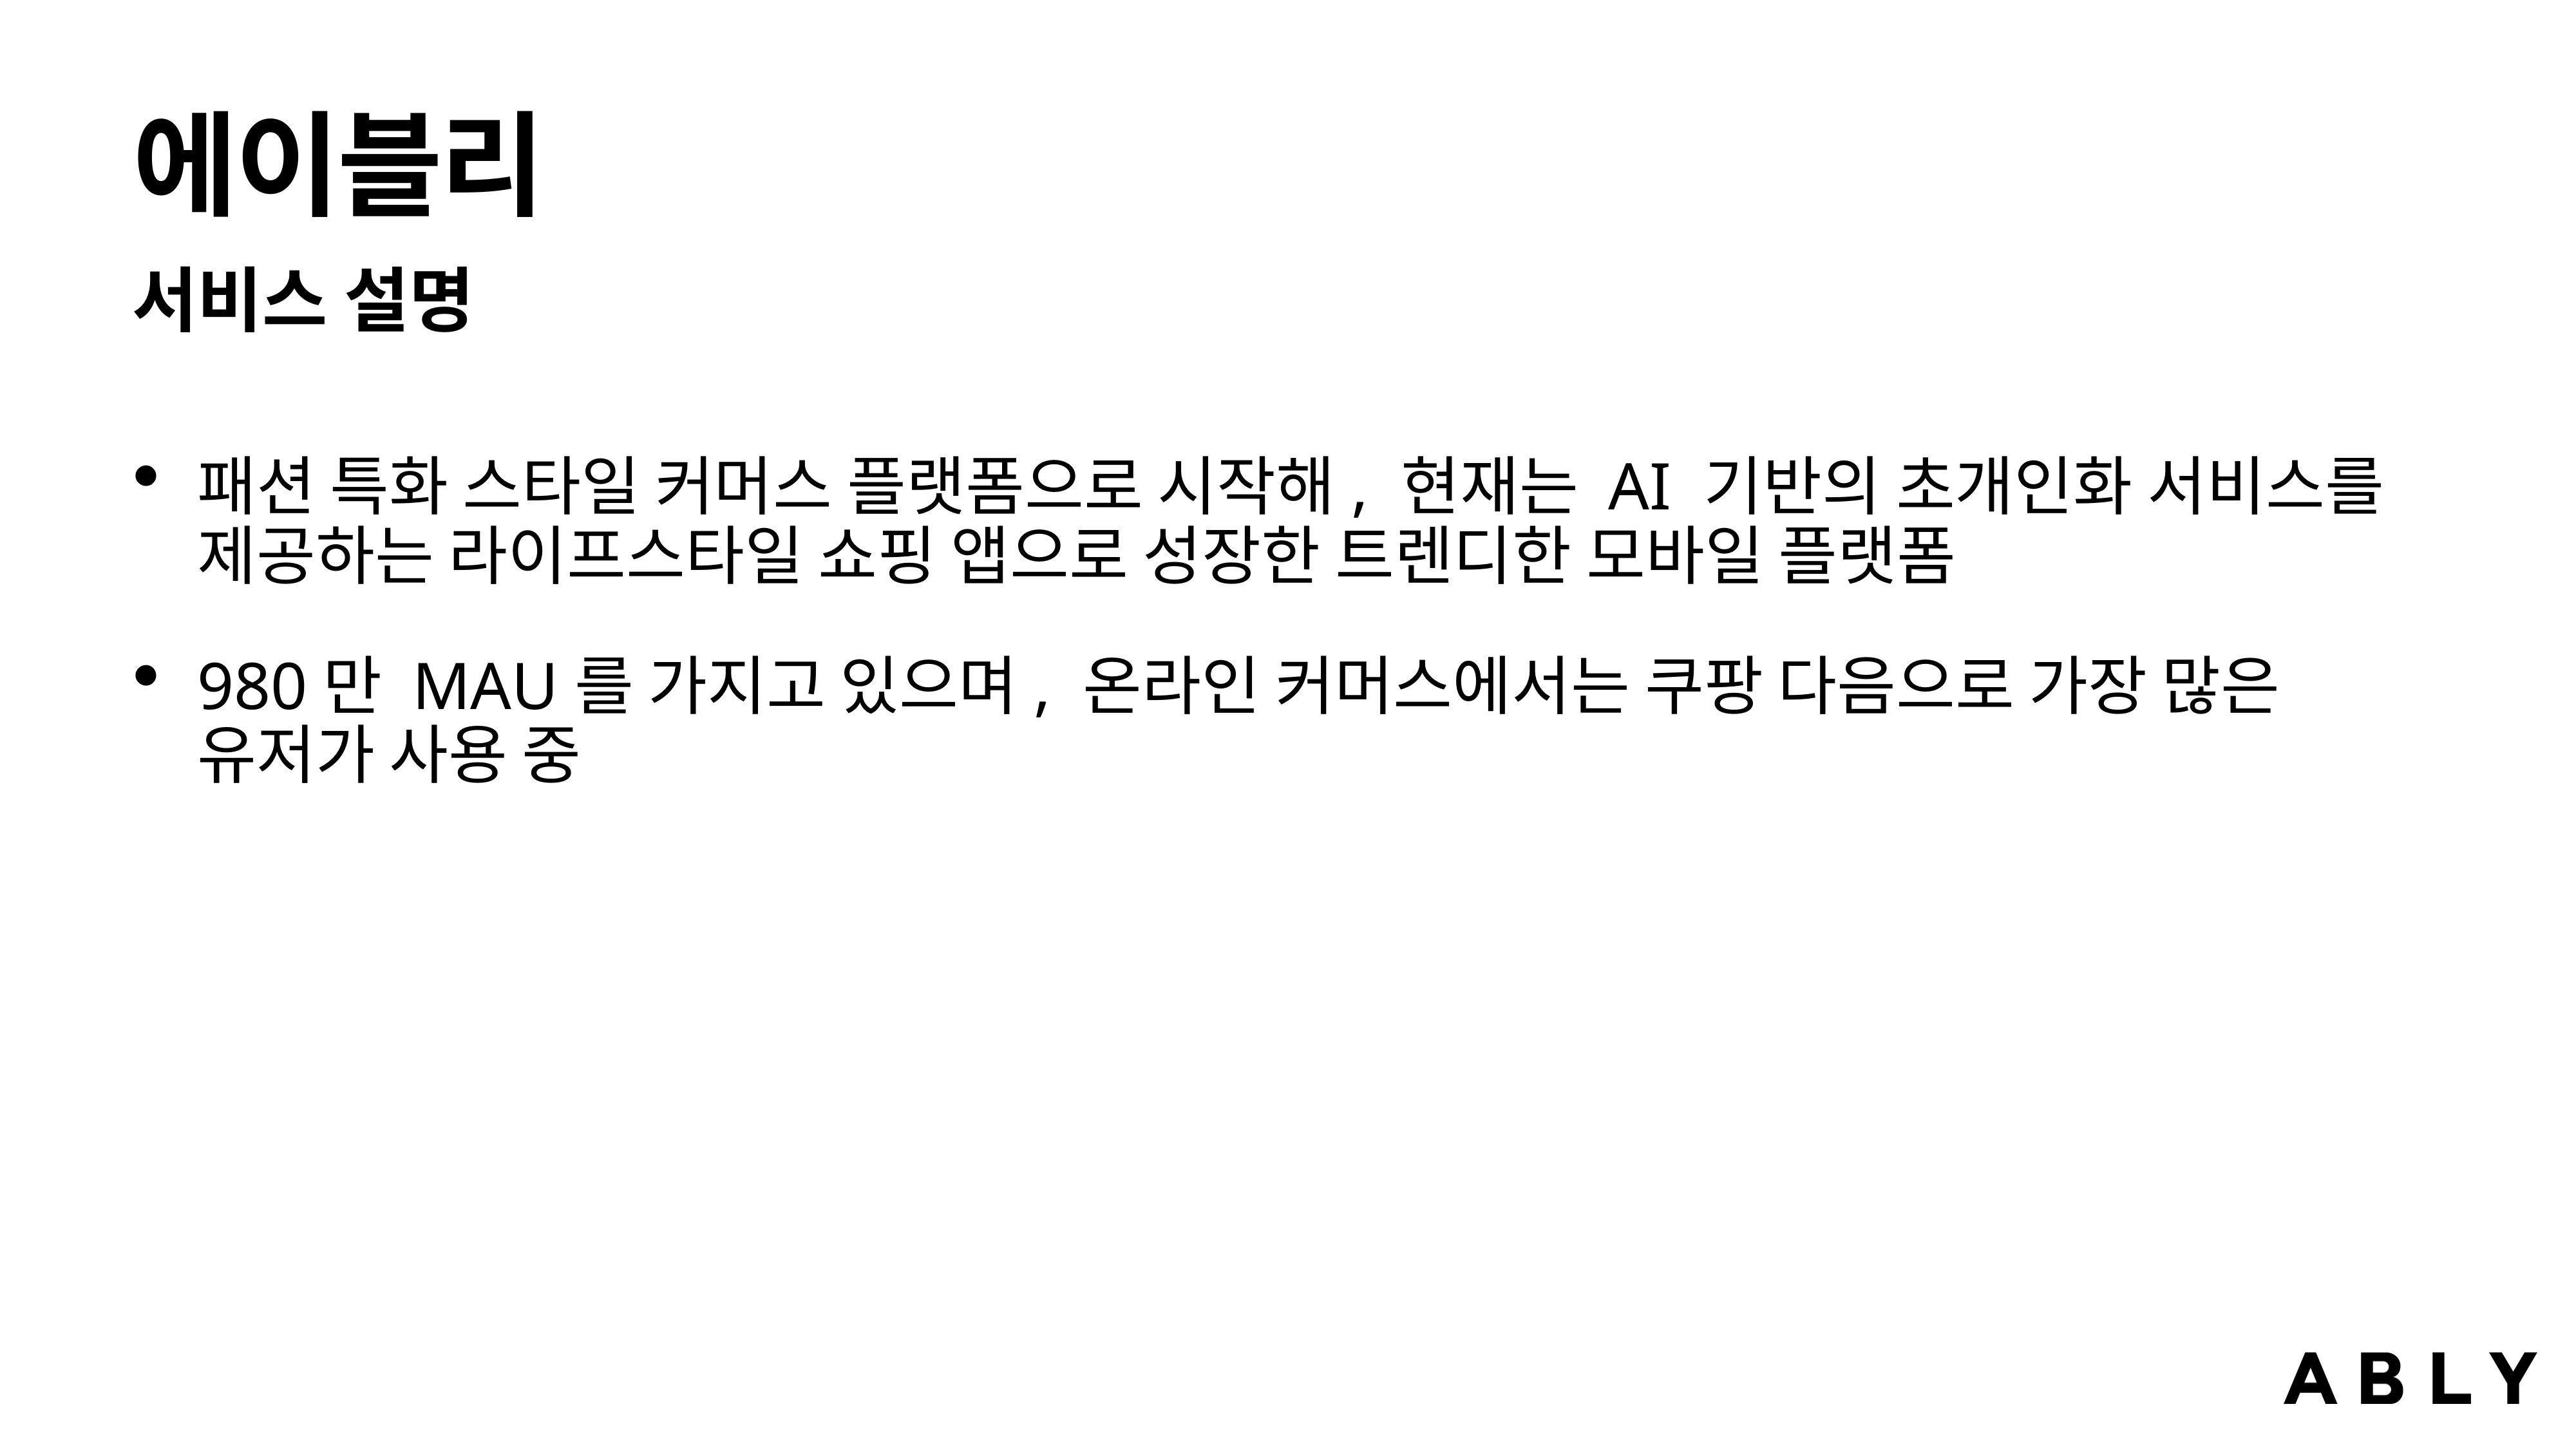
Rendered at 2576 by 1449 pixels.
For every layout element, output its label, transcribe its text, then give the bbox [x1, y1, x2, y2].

list 서비스 설명 [127, 250, 2449, 350]
title 에이블리 [127, 113, 2449, 250]
list 패션 특화 스타일 커머스 플랫폼으로 시작해, 현재는 AI 기반의 초개인화 서비스를 제공하는 라이프스타일 쇼핑 앱으로 성장한 트렌디한 모바일 플랫폼 980만 MAU를 가지고 있으며, 온라인 커머스에서는 쿠팡 다음으로 가장 많은 유저가 사용 중 [127, 448, 2449, 1321]
picture [2284, 1352, 2538, 1404]
